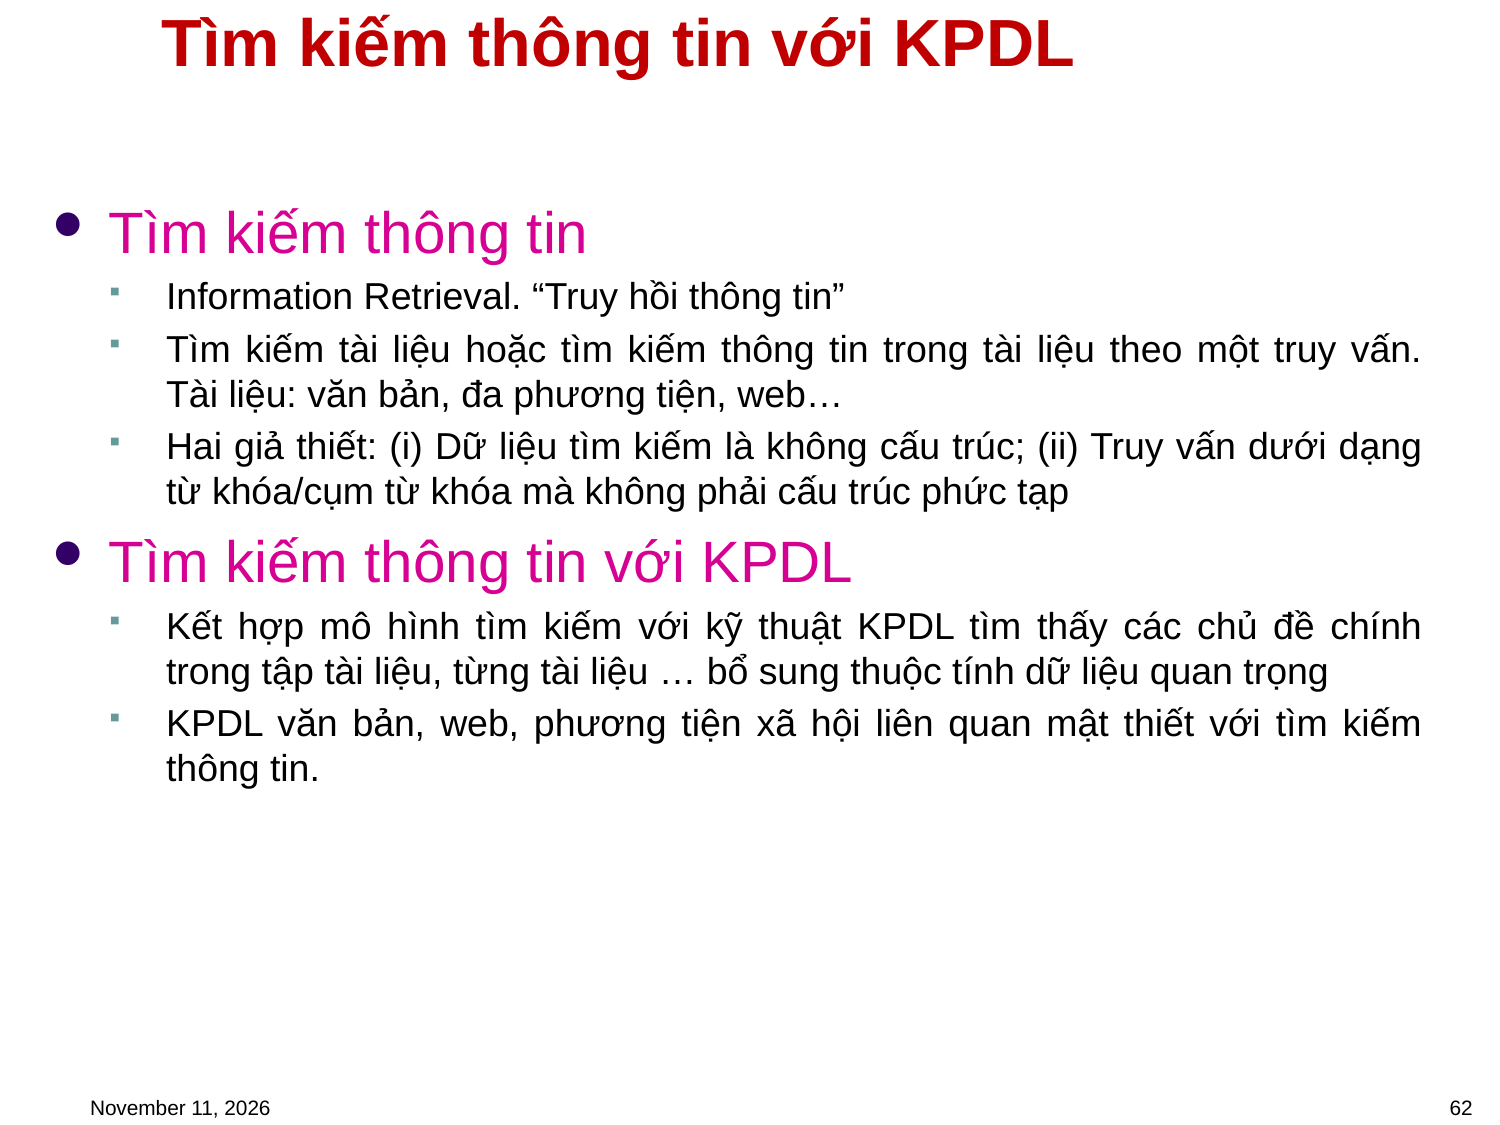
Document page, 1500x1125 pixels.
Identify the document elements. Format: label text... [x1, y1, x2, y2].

list Tìm kiếm thông tin Information Retrieval. “Truy hồi thông tin” Tìm kiếm tài liệu hoặc tìm kiếm thông tin trong tài liệu theo một truy vấn. Tài liệu: văn bản, đa phương tiện, web… Hai giả thiết: (i) Dữ liệu tìm kiếm là không cấu trúc; (ii) Truy vấn dưới dạng từ khóa/cụm từ khóa mà không phải cấu trúc phức tạp Tìm kiếm thông tin với KPDL Kết hợp mô hình tìm kiếm với kỹ thuật KPDL tìm thấy các chủ đề chính trong tập tài liệu, từng tài liệu … bổ sung thuộc tính dữ liệu quan trọng KPDL văn bản, web, phương tiện xã hội liên quan mật thiết với tìm kiếm thông tin. [37, 187, 1438, 888]
title Tìm kiếm thông tin với KPDL [146, 0, 1150, 88]
slide_number 62 [1137, 1087, 1488, 1125]
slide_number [74, 1087, 426, 1125]
